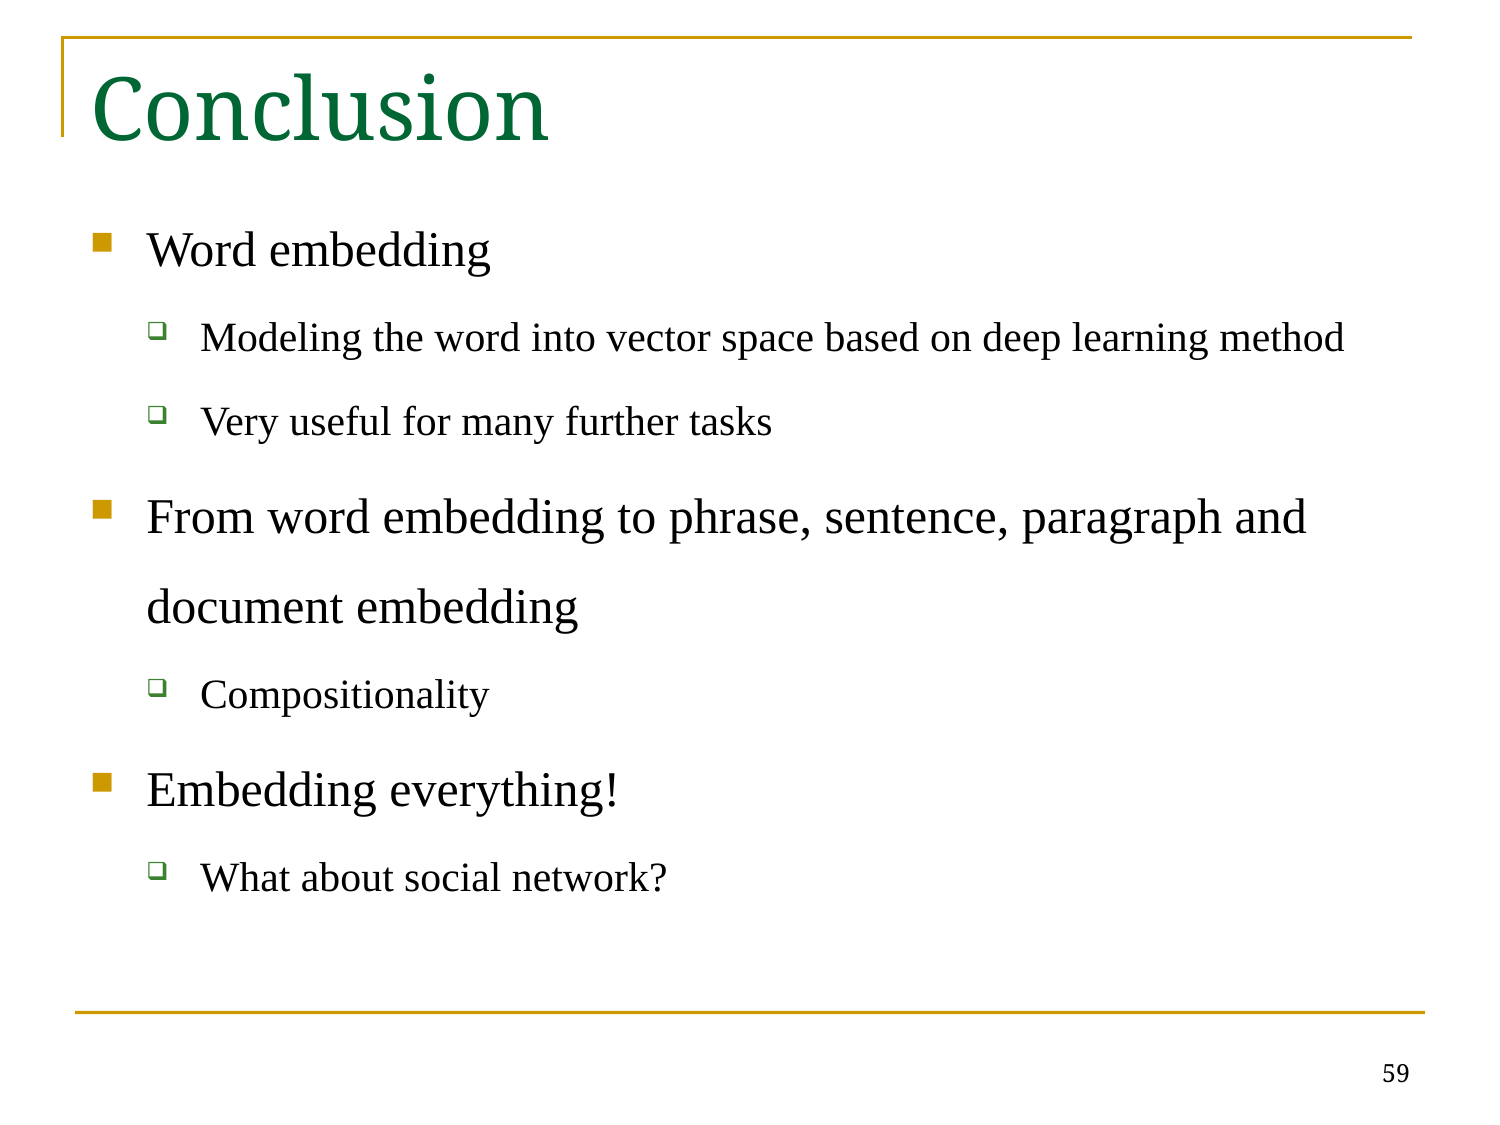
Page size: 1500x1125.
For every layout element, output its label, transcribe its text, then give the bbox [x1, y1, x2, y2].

list Word embedding Modeling the word into vector space based on deep learning method Very useful for many further tasks From word embedding to phrase, sentence, paragraph and document embedding Compositionality Embedding everything! What about social network? [75, 179, 1463, 1006]
title Conclusion [75, 45, 1425, 179]
slide_number 59 [1074, 1023, 1426, 1100]
